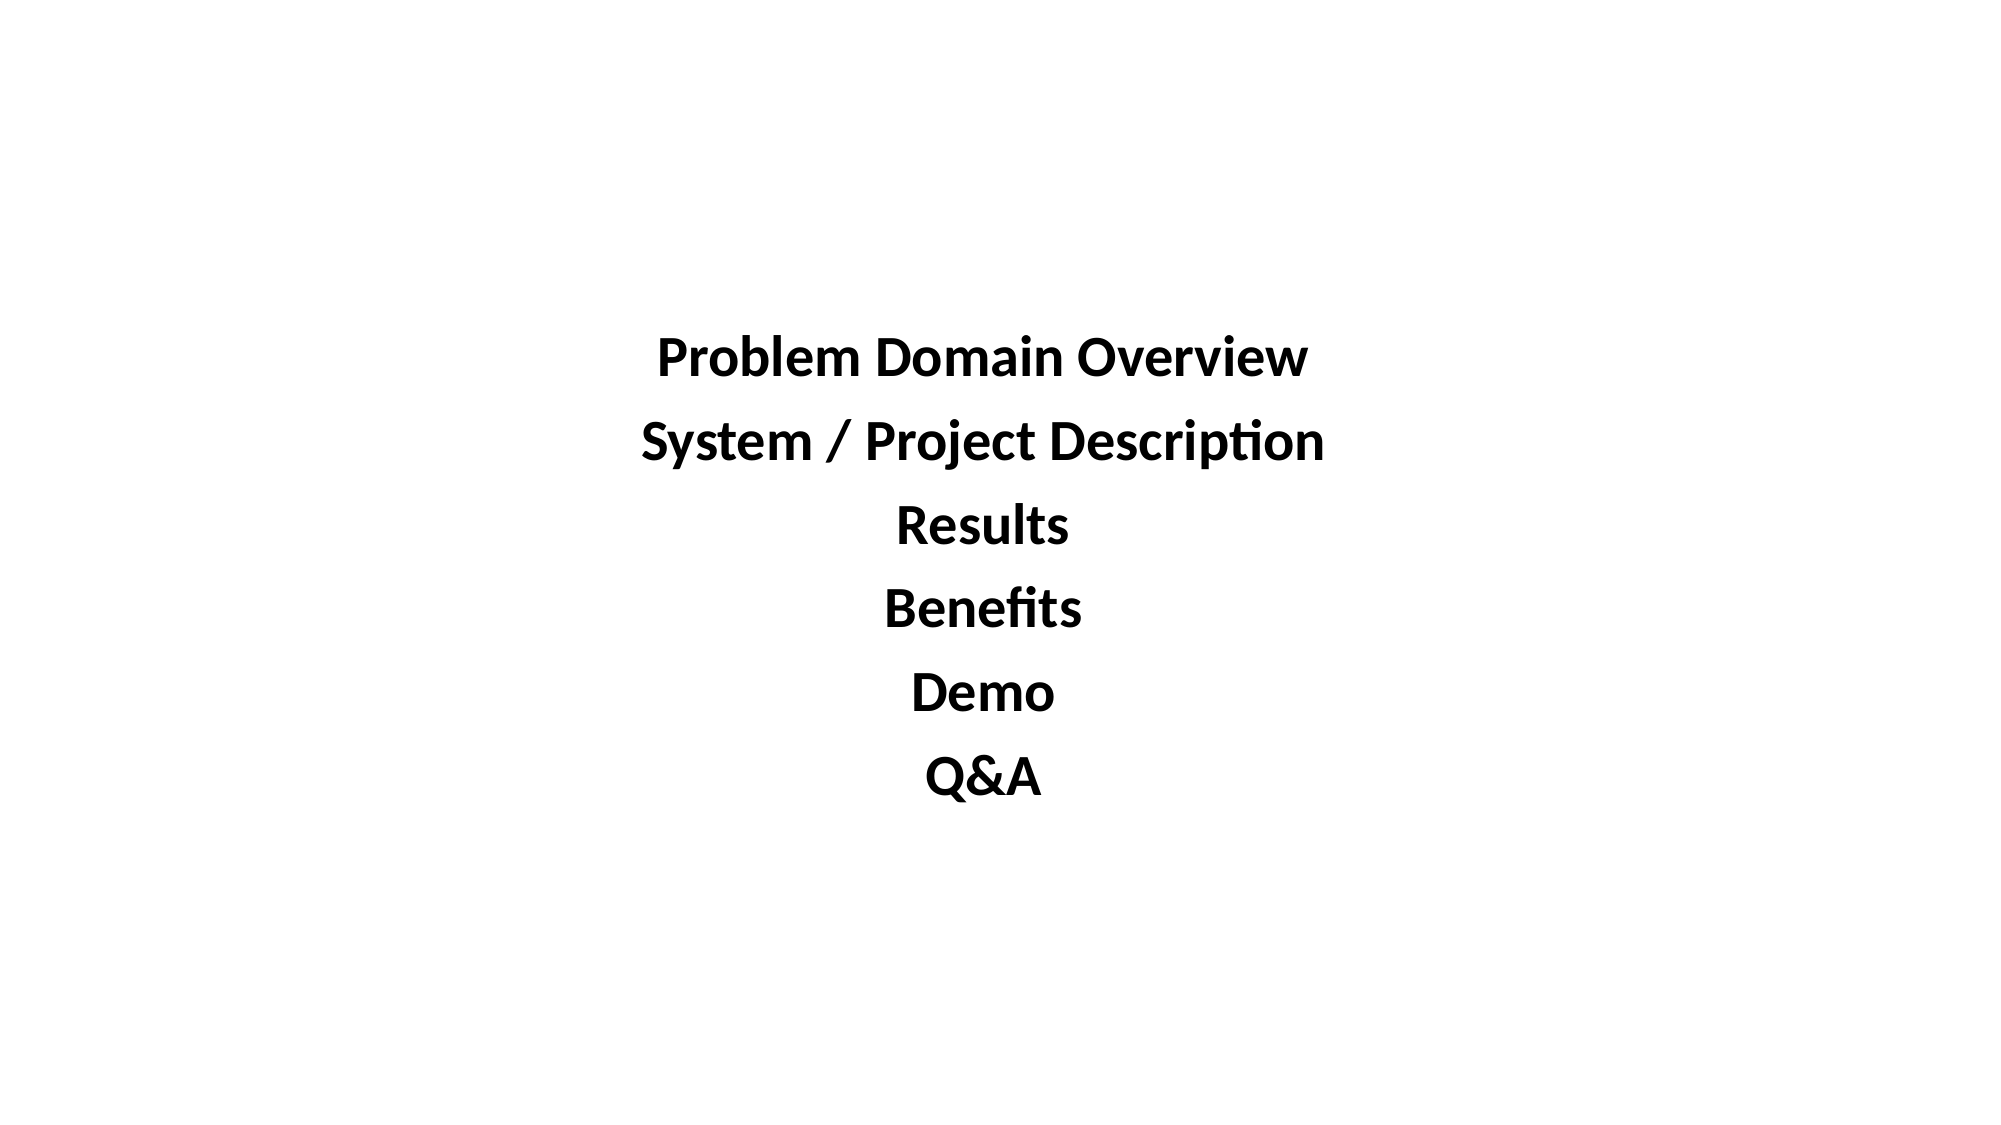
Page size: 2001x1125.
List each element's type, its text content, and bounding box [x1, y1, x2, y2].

list Problem Domain Overview System / Project Description Results Benefits Demo Q&A [104, 121, 1863, 1014]
